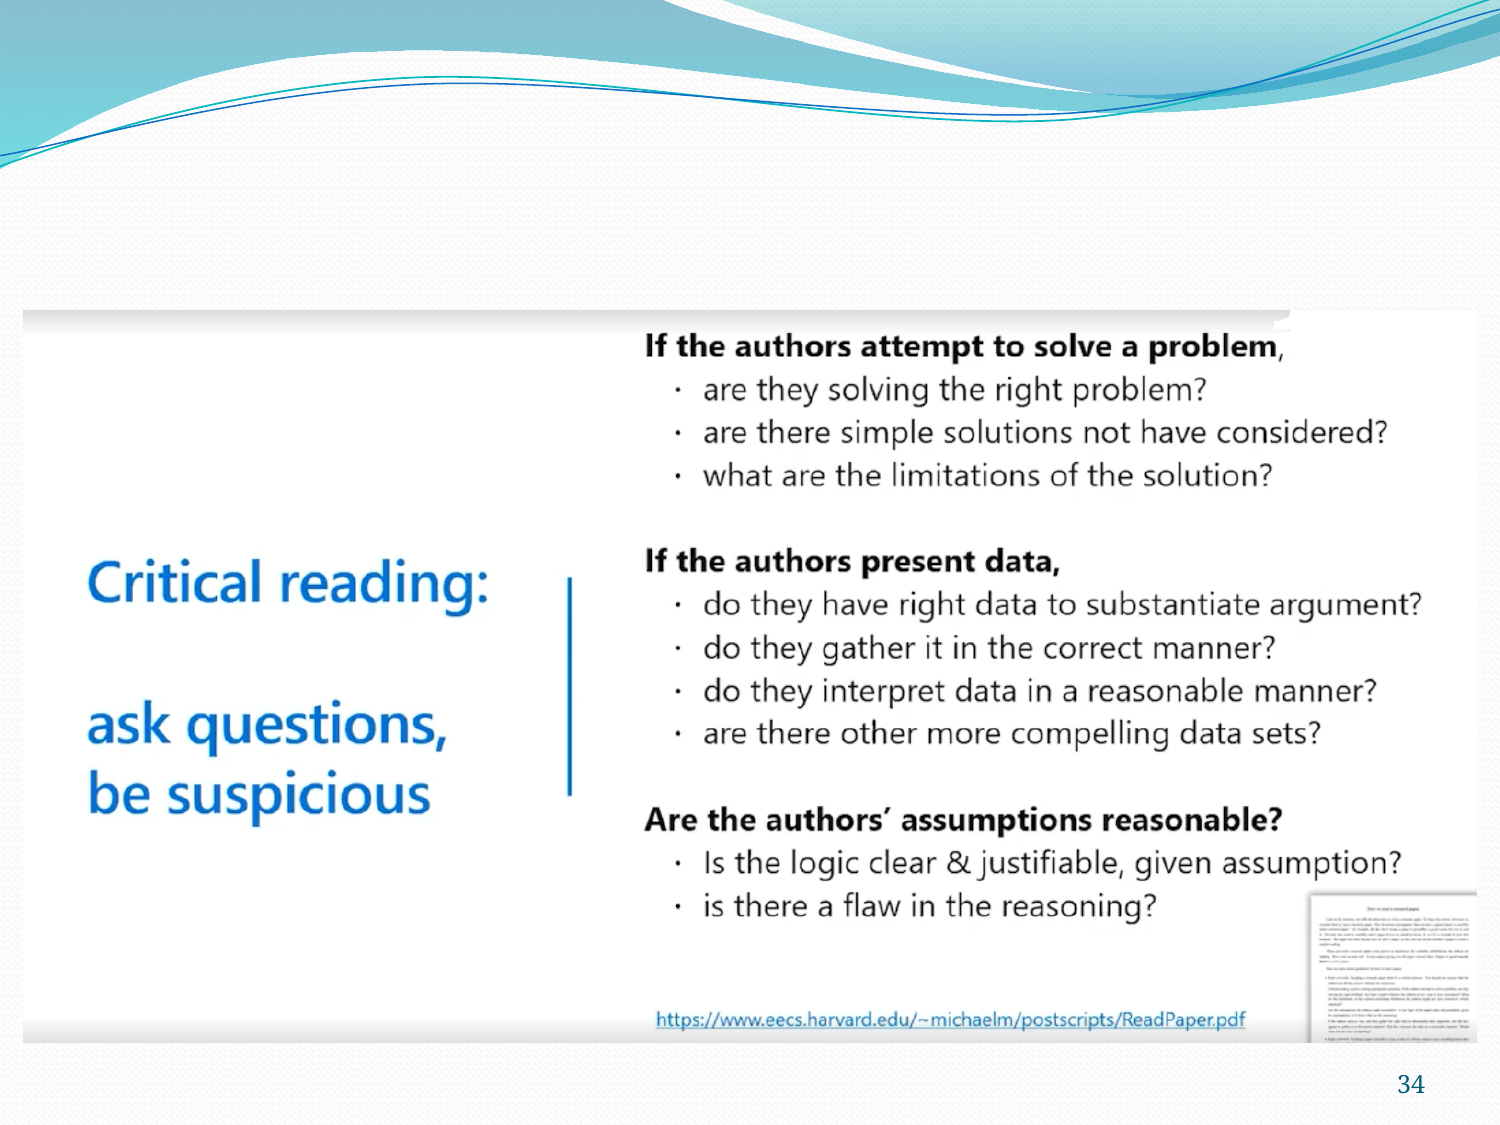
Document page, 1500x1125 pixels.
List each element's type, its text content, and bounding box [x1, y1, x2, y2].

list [22, 310, 1478, 1043]
slide_number 34 [1299, 1055, 1425, 1103]
